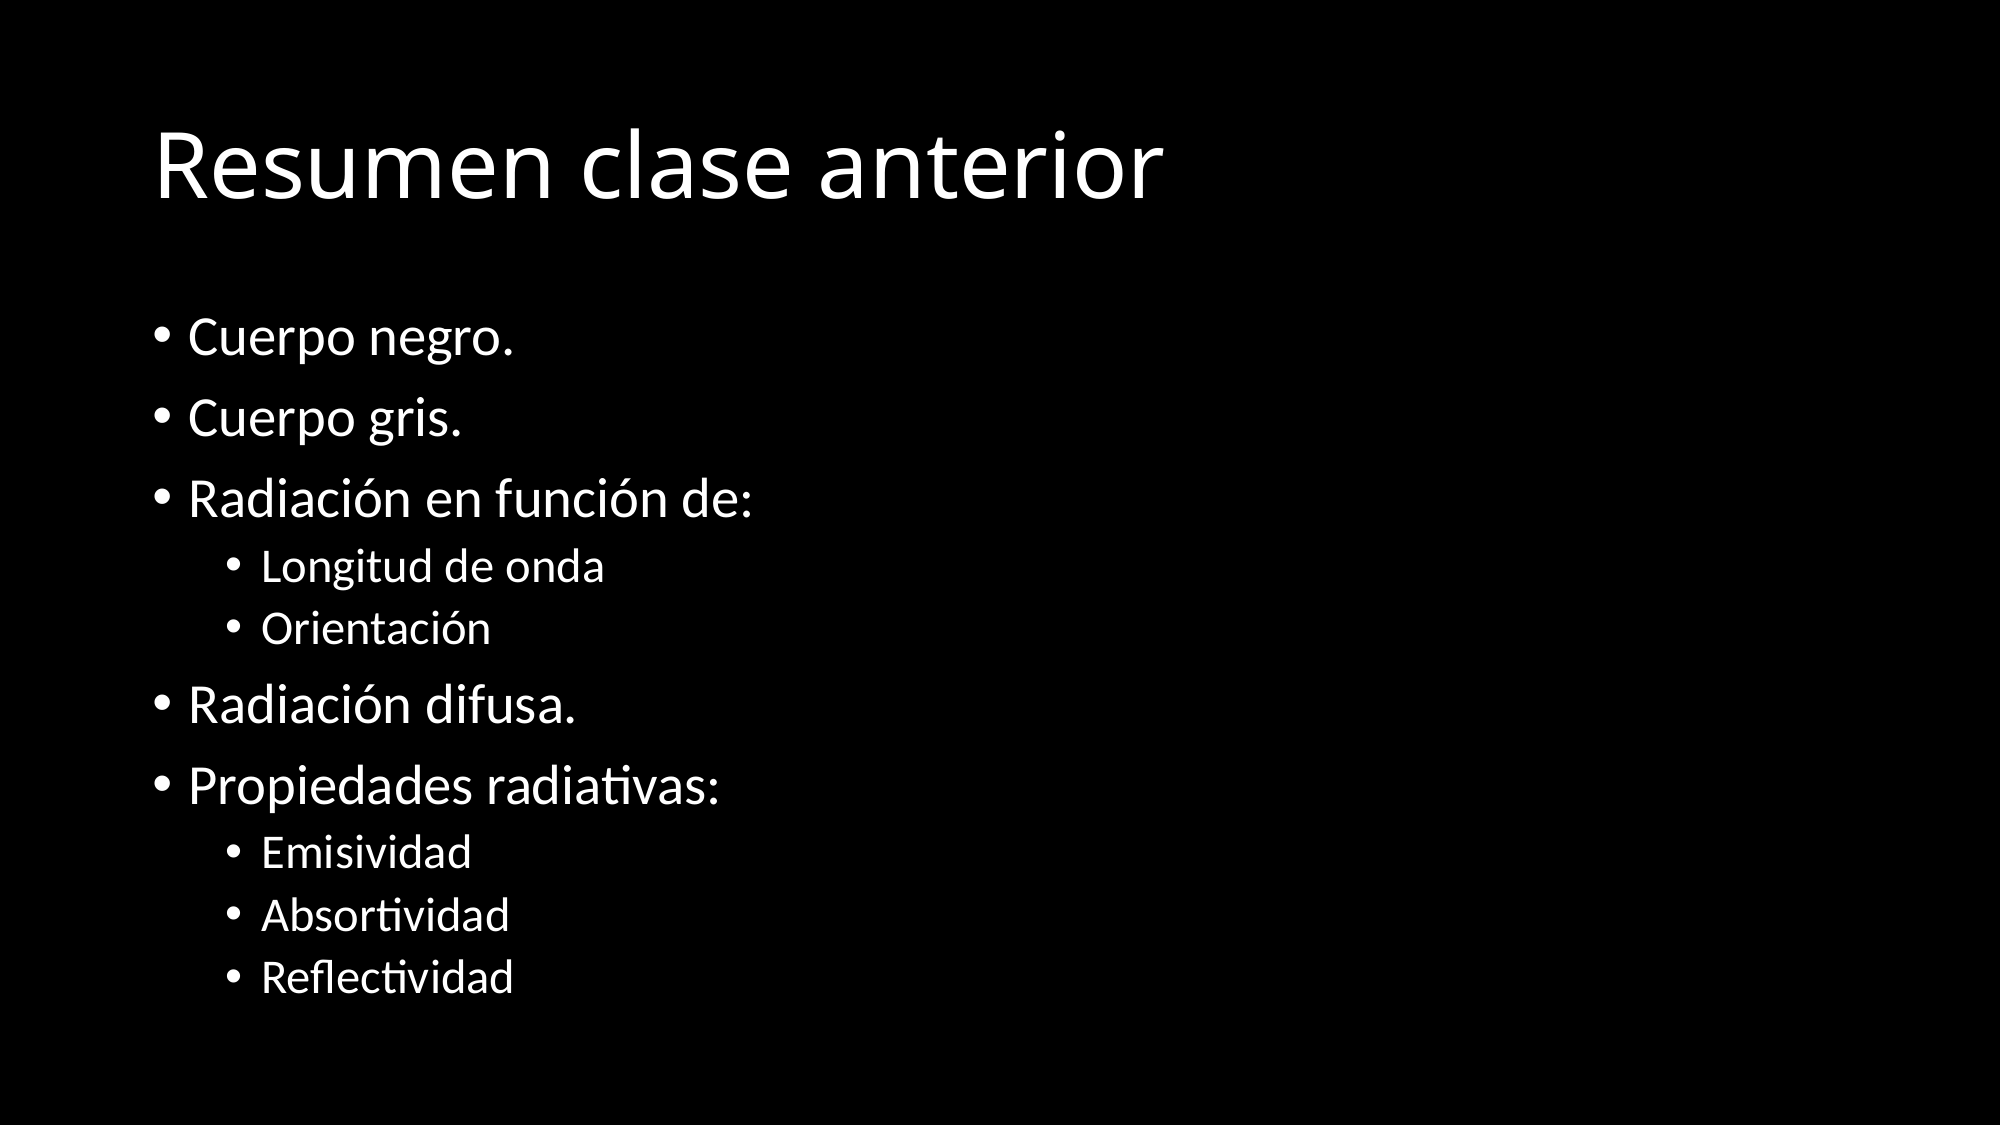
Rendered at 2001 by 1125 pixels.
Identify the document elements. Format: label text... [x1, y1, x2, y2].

list Cuerpo negro. Cuerpo gris. Radiación en función de: Longitud de onda Orientación Radiación difusa. Propiedades radiativas: Emisividad Absortividad Reflectividad [137, 299, 1863, 1014]
title Resumen clase anterior [137, 59, 1863, 278]
